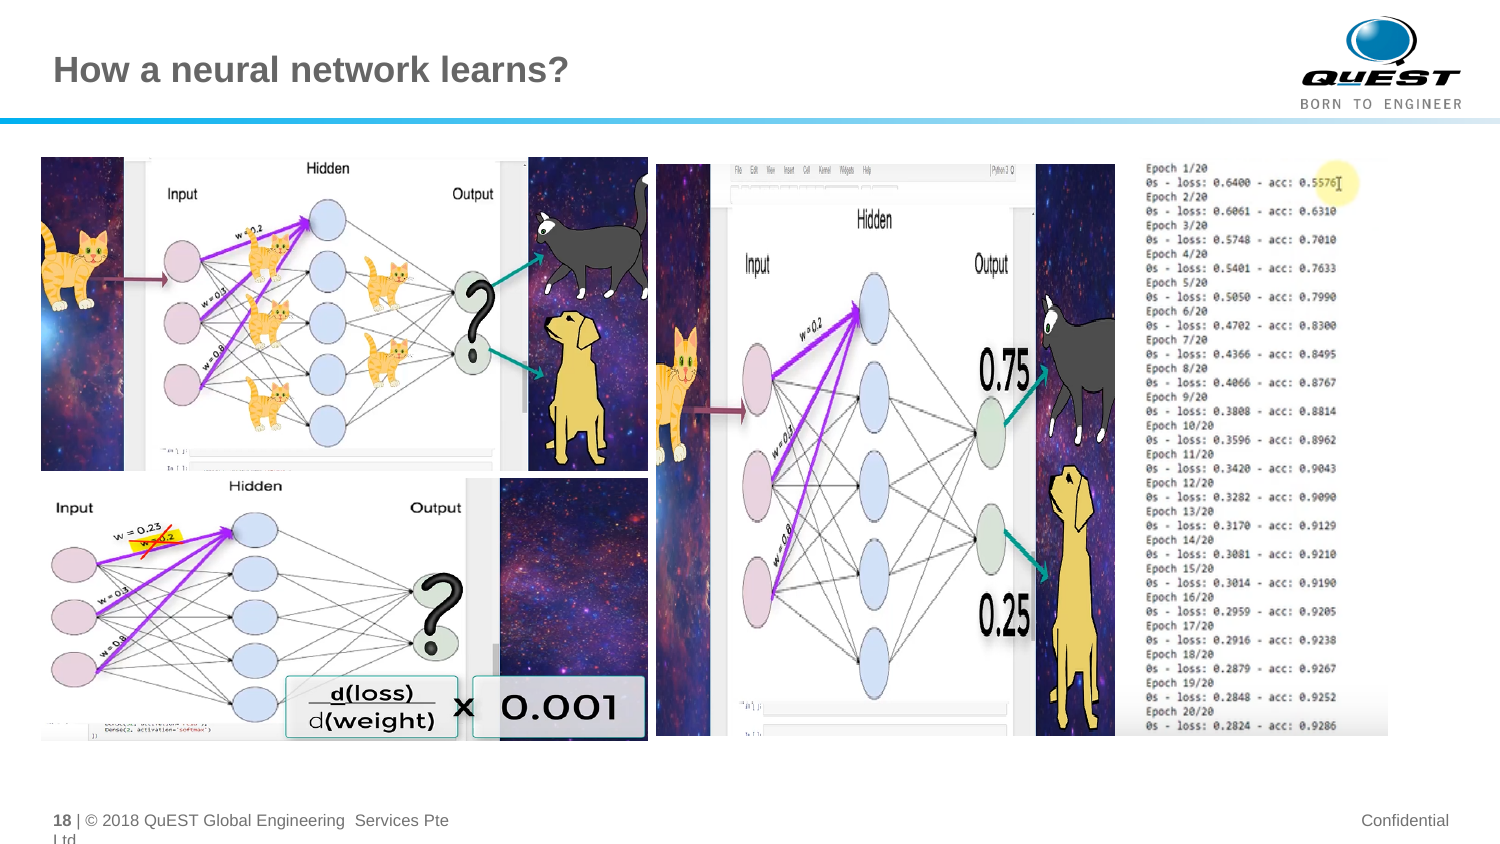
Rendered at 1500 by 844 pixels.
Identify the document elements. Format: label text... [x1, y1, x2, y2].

picture [656, 156, 1388, 736]
picture [41, 156, 648, 471]
picture [41, 477, 648, 741]
title How a neural network learns? [41, 14, 1194, 104]
picture [1301, 16, 1461, 109]
text_box [1447, 91, 1480, 119]
